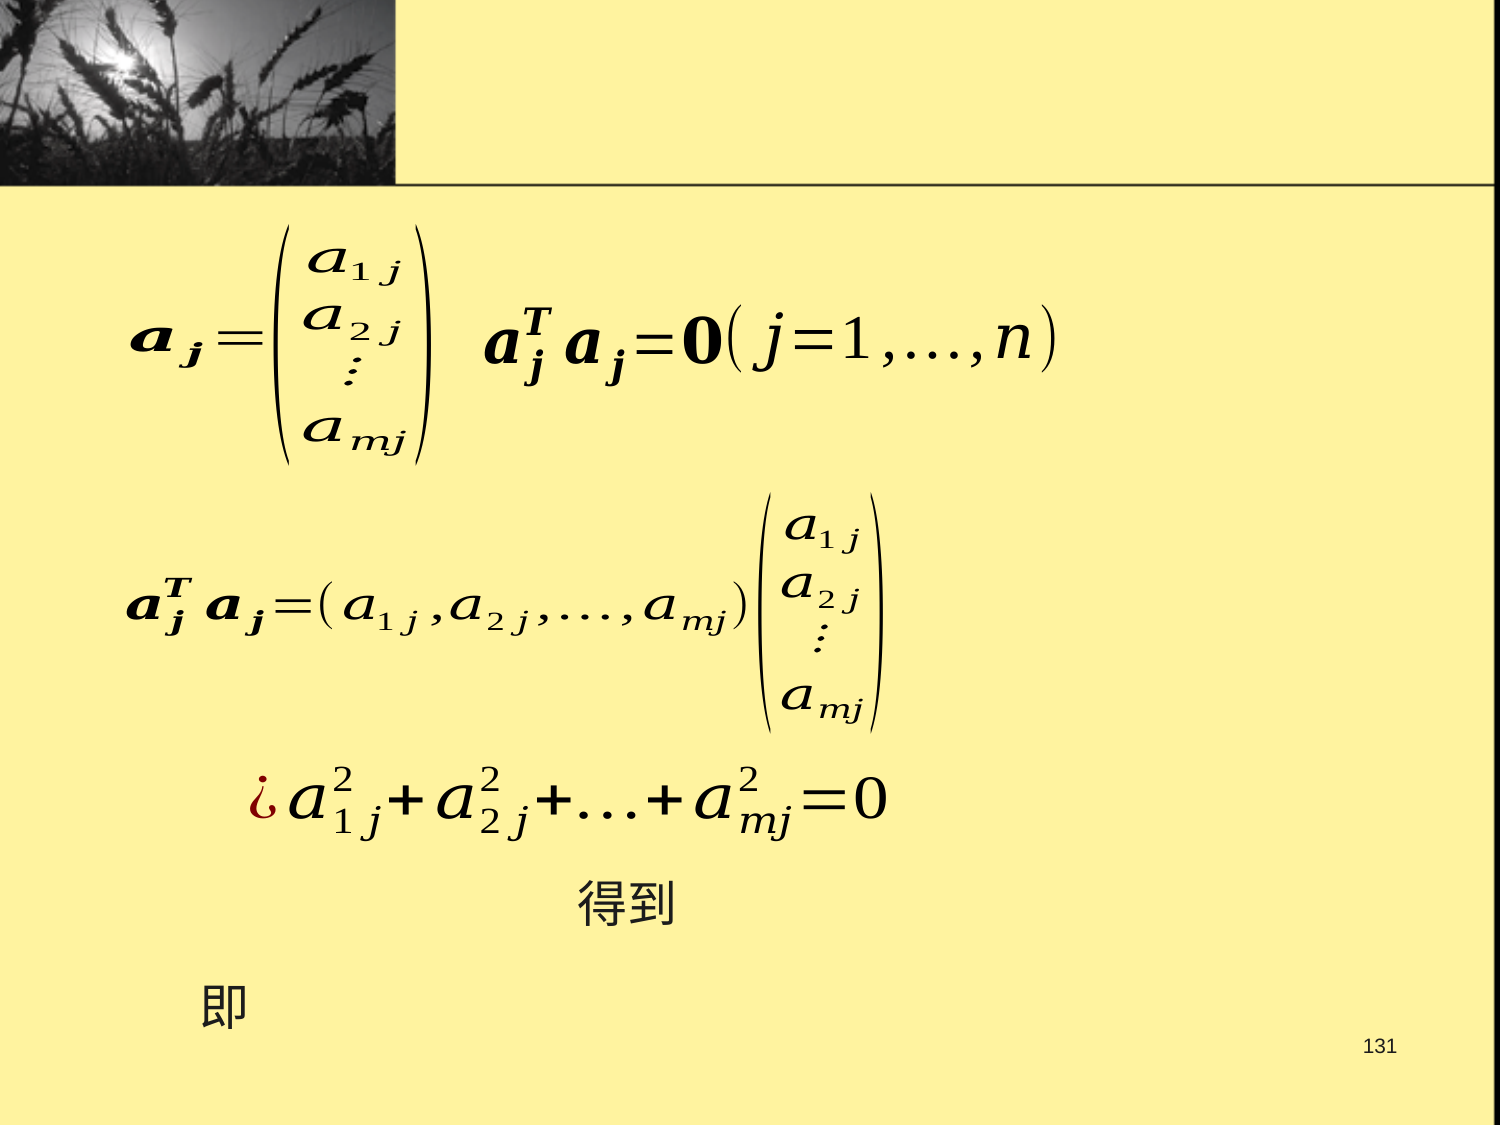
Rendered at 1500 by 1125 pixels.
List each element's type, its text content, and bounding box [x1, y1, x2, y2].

picture [0, 0, 1500, 1125]
slide_number 131 [1200, 1025, 1413, 1100]
